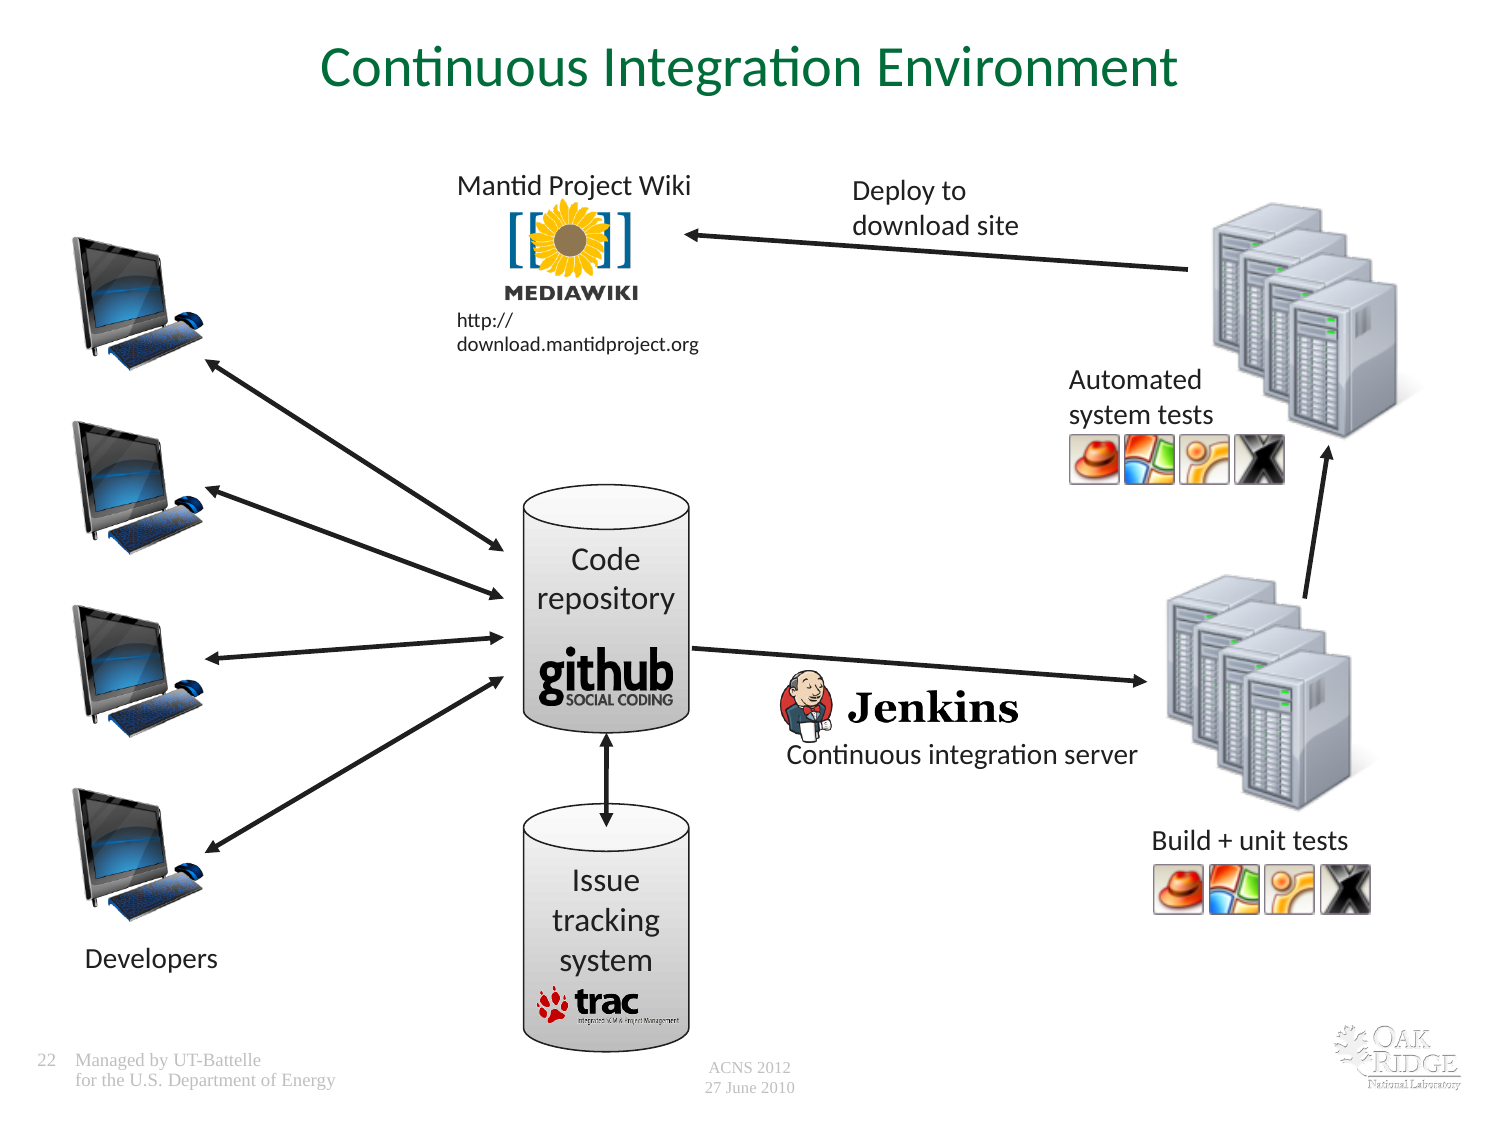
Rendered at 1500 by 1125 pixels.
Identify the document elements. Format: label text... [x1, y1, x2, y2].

picture [67, 233, 205, 371]
text_box Build + unit tests [1136, 814, 1364, 864]
picture [535, 982, 680, 1028]
picture [1179, 434, 1230, 485]
text_box Continuous integration server [771, 728, 1142, 778]
picture [67, 417, 205, 555]
text_box Developers [70, 931, 234, 982]
text_box Code repository [523, 484, 689, 733]
picture [539, 646, 674, 706]
text_box Deploy to download site [837, 163, 1035, 249]
picture [1319, 864, 1371, 915]
text_box Issue tracking system [523, 803, 689, 1052]
picture [67, 784, 205, 922]
text_box [209, 485, 504, 601]
text_box [1024, 672, 1142, 688]
text_box [210, 676, 504, 853]
picture [1264, 864, 1316, 915]
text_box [1192, 198, 1440, 446]
text_box [1309, 453, 1333, 568]
picture [1209, 863, 1260, 915]
picture [777, 666, 1020, 745]
text_box Automated system tests [1054, 353, 1187, 438]
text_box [1147, 569, 1394, 817]
text_box Mantid Project Wiki http://download.mantidproject.org [430, 147, 782, 351]
picture [1123, 433, 1175, 485]
picture [1234, 434, 1285, 485]
picture [67, 600, 205, 739]
picture [1153, 863, 1204, 915]
text_box [683, 229, 837, 246]
picture [1068, 433, 1120, 485]
text_box Continuous Integration Environment [74, 20, 1425, 209]
text_box [209, 359, 504, 552]
text_box [210, 631, 504, 665]
text_box [600, 732, 613, 828]
picture [503, 196, 640, 302]
picture [1325, 1019, 1472, 1095]
